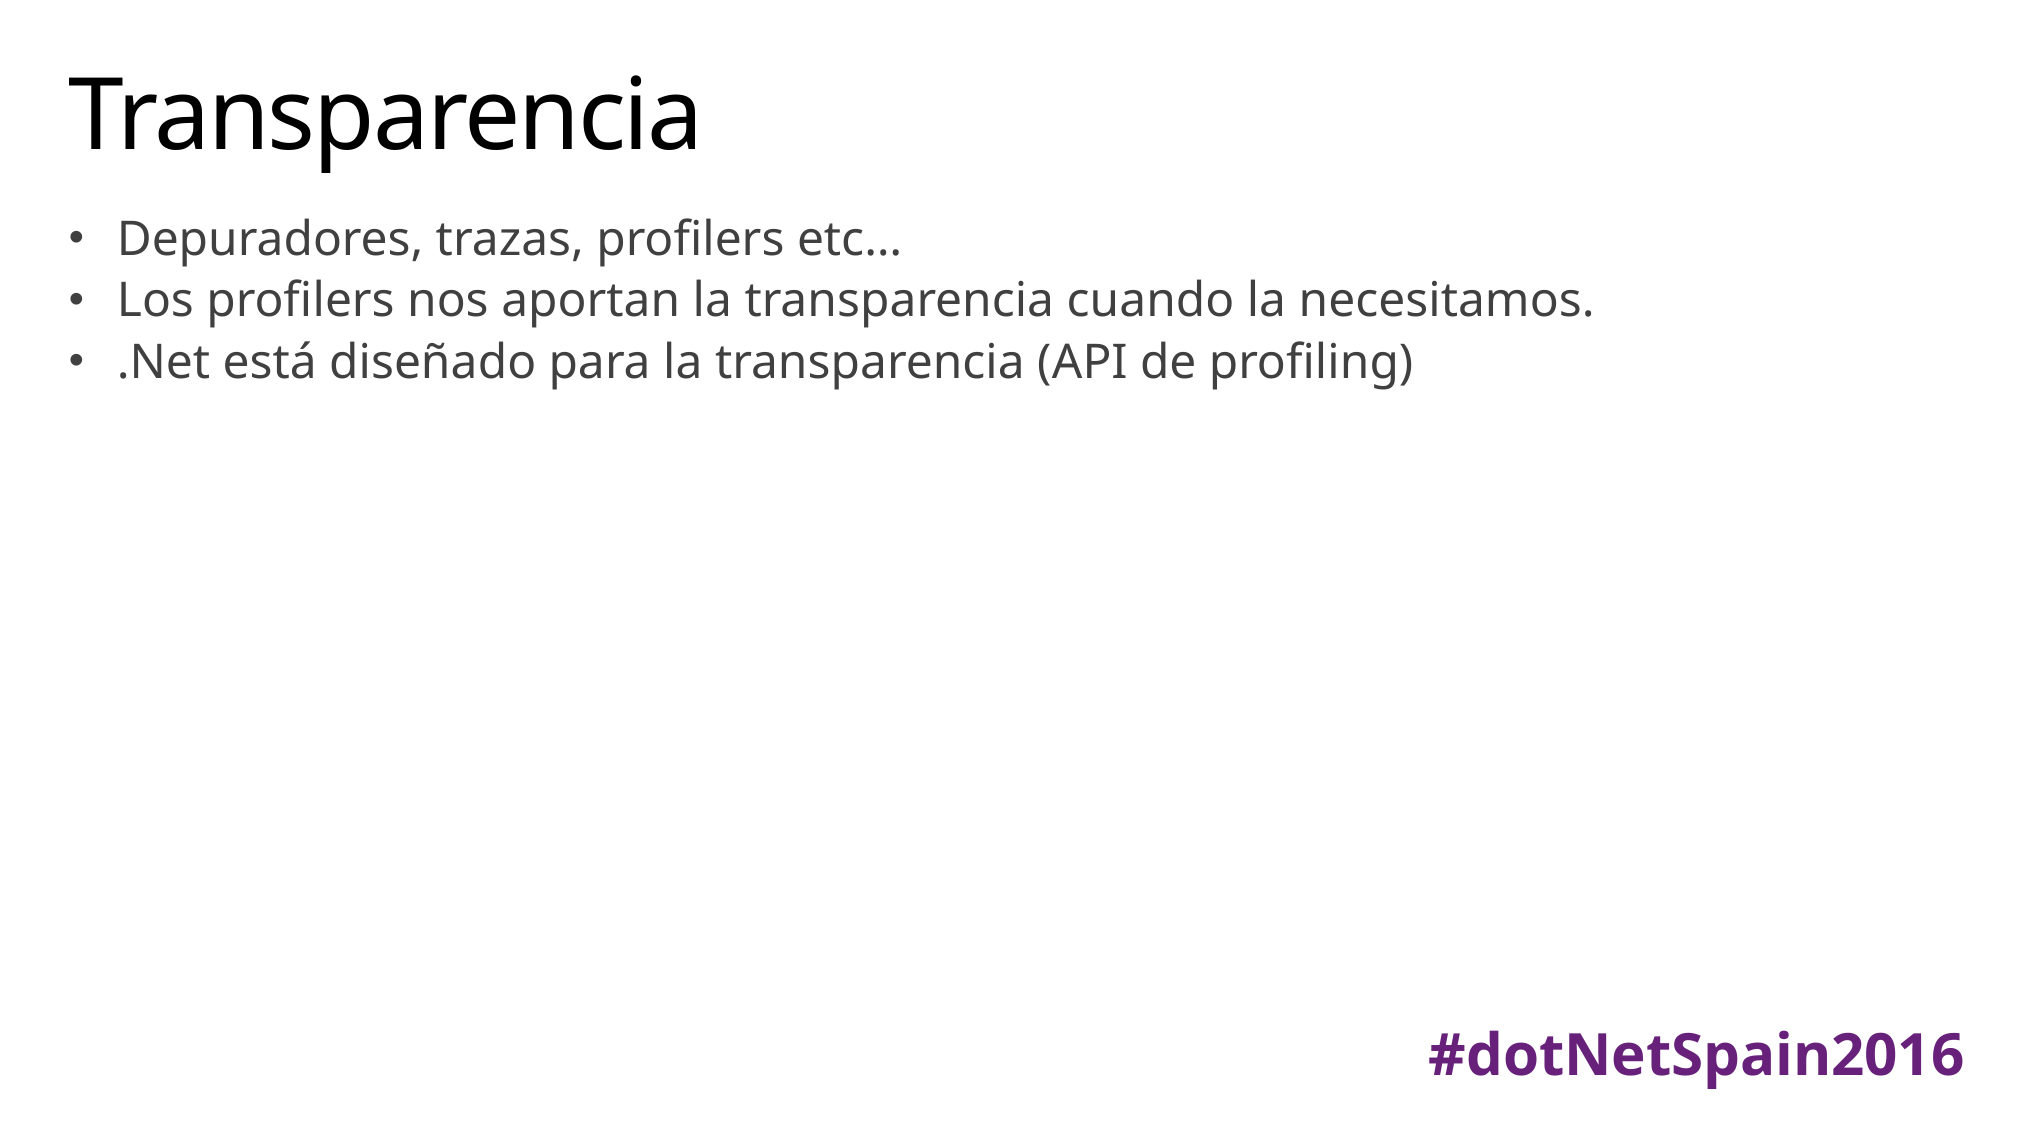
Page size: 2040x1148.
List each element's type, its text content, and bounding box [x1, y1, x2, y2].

list Depuradores, trazas, profilers etc… Los profilers nos aportan la transparencia cuando la necesitamos. .Net está diseñado para la transparencia (API de profiling) [45, 199, 1995, 543]
title Transparencia [45, 48, 1996, 199]
